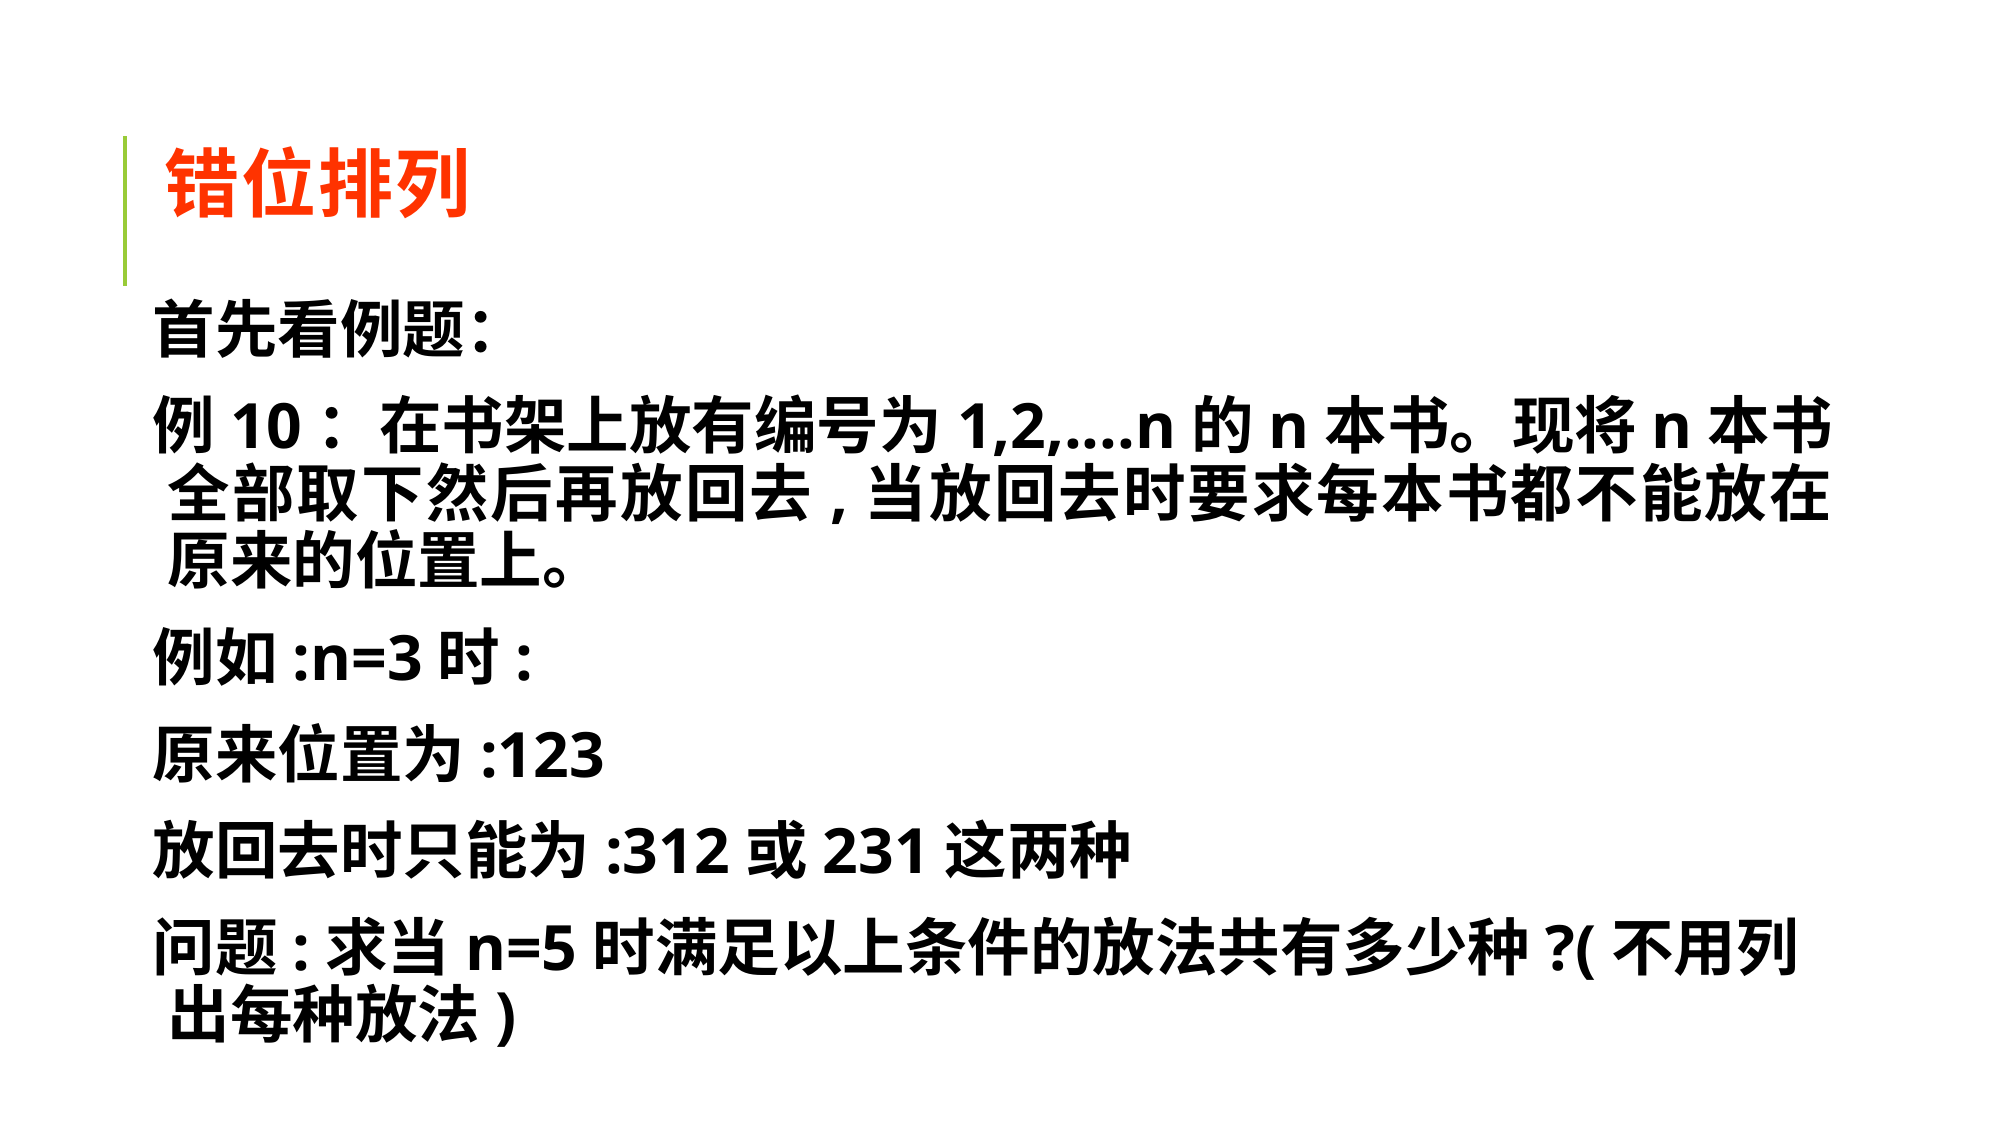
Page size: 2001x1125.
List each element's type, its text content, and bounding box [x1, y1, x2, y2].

list 首先看例题： 例10：在书架上放有编号为1,2,....n的n本书。现将n本书全部取下然后再放回去,当放回去时要求每本书都不能放在原来的位置上。 例如:n=3时: 原来位置为:123 放回去时只能为:312或231这两种 问题:求当n=5时满足以上条件的放法共有多少种?(不用列出每种放法) [145, 290, 1841, 1125]
title 错位排列 [149, 137, 1425, 243]
